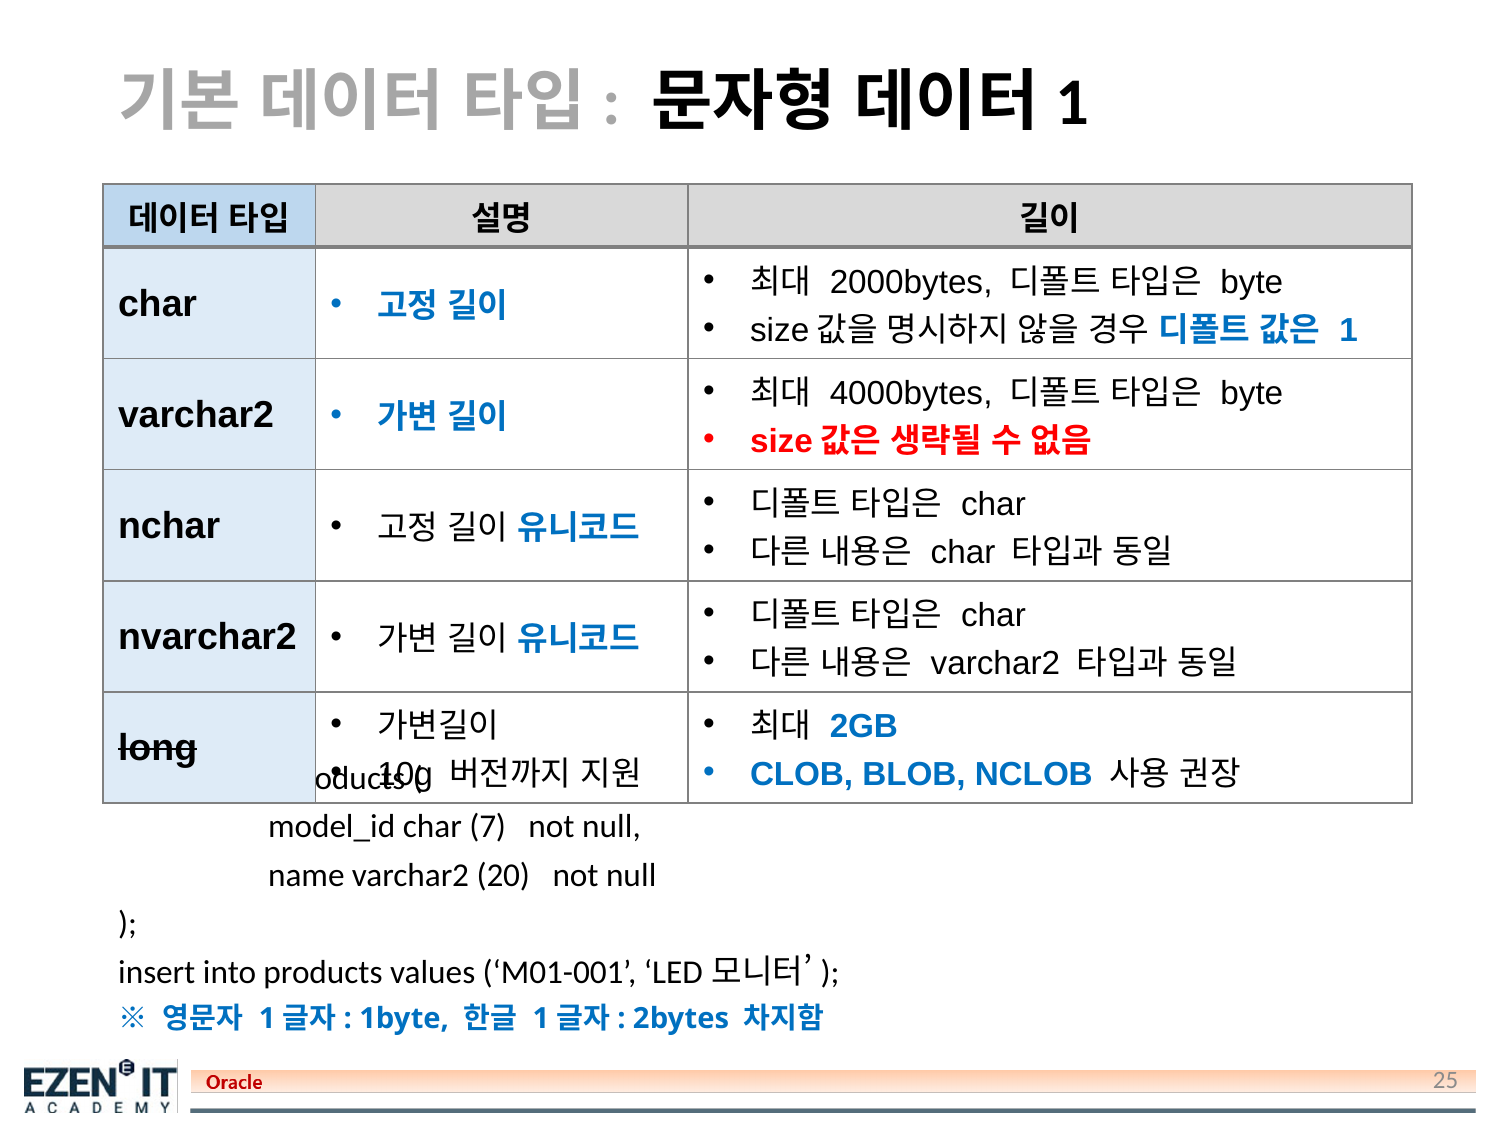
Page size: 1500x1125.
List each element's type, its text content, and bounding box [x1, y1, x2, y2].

slide_number 25 [1400, 1048, 1474, 1109]
table_header 설명 [316, 185, 687, 245]
table_cell 최대 4000bytes, 디폴트 타입은 byte size값은 생략될 수 없음 [689, 359, 1411, 469]
table_cell 가변길이 10g 버전까지 지원 [316, 693, 687, 802]
table_header 길이 [689, 185, 1411, 245]
table_cell 가변 길이 유니코드 [316, 582, 687, 691]
table_cell 디폴트 타입은 char 다른 내용은 varchar2 타입과 동일 [689, 582, 1411, 691]
table_cell long [104, 693, 315, 802]
table_cell varchar2 [104, 359, 315, 469]
table_cell 고정 길이 [316, 249, 687, 358]
table_cell 최대 2GB CLOB, BLOB, NCLOB 사용 권장 [689, 693, 1411, 802]
list create table products ( model_id char (7) not null, name varchar2 (20) not null ); insert into products values (‘M01-001’, ‘LED모니터’); ※ 영문자 1글자: 1byte, 한글 1글자: 2bytes 차지함 [103, 804, 1412, 1049]
table_header 데이터 타입 [104, 185, 315, 245]
picture [24, 1059, 1476, 1113]
table_cell 최대 2000bytes, 디폴트 타입은 byte size값을 명시하지 않을 경우 디폴트 값은 1 [689, 249, 1411, 358]
table_cell 디폴트 타입은 char 다른 내용은 char 타입과 동일 [689, 470, 1411, 580]
table_cell nchar [104, 470, 315, 580]
title 기본 데이터 타입: 문자형 데이터1 [103, 59, 1397, 146]
table_cell 고정 길이 유니코드 [316, 470, 687, 580]
table_cell nvarchar2 [104, 582, 315, 691]
table_cell 가변 길이 [316, 359, 687, 469]
table_cell char [104, 249, 315, 358]
